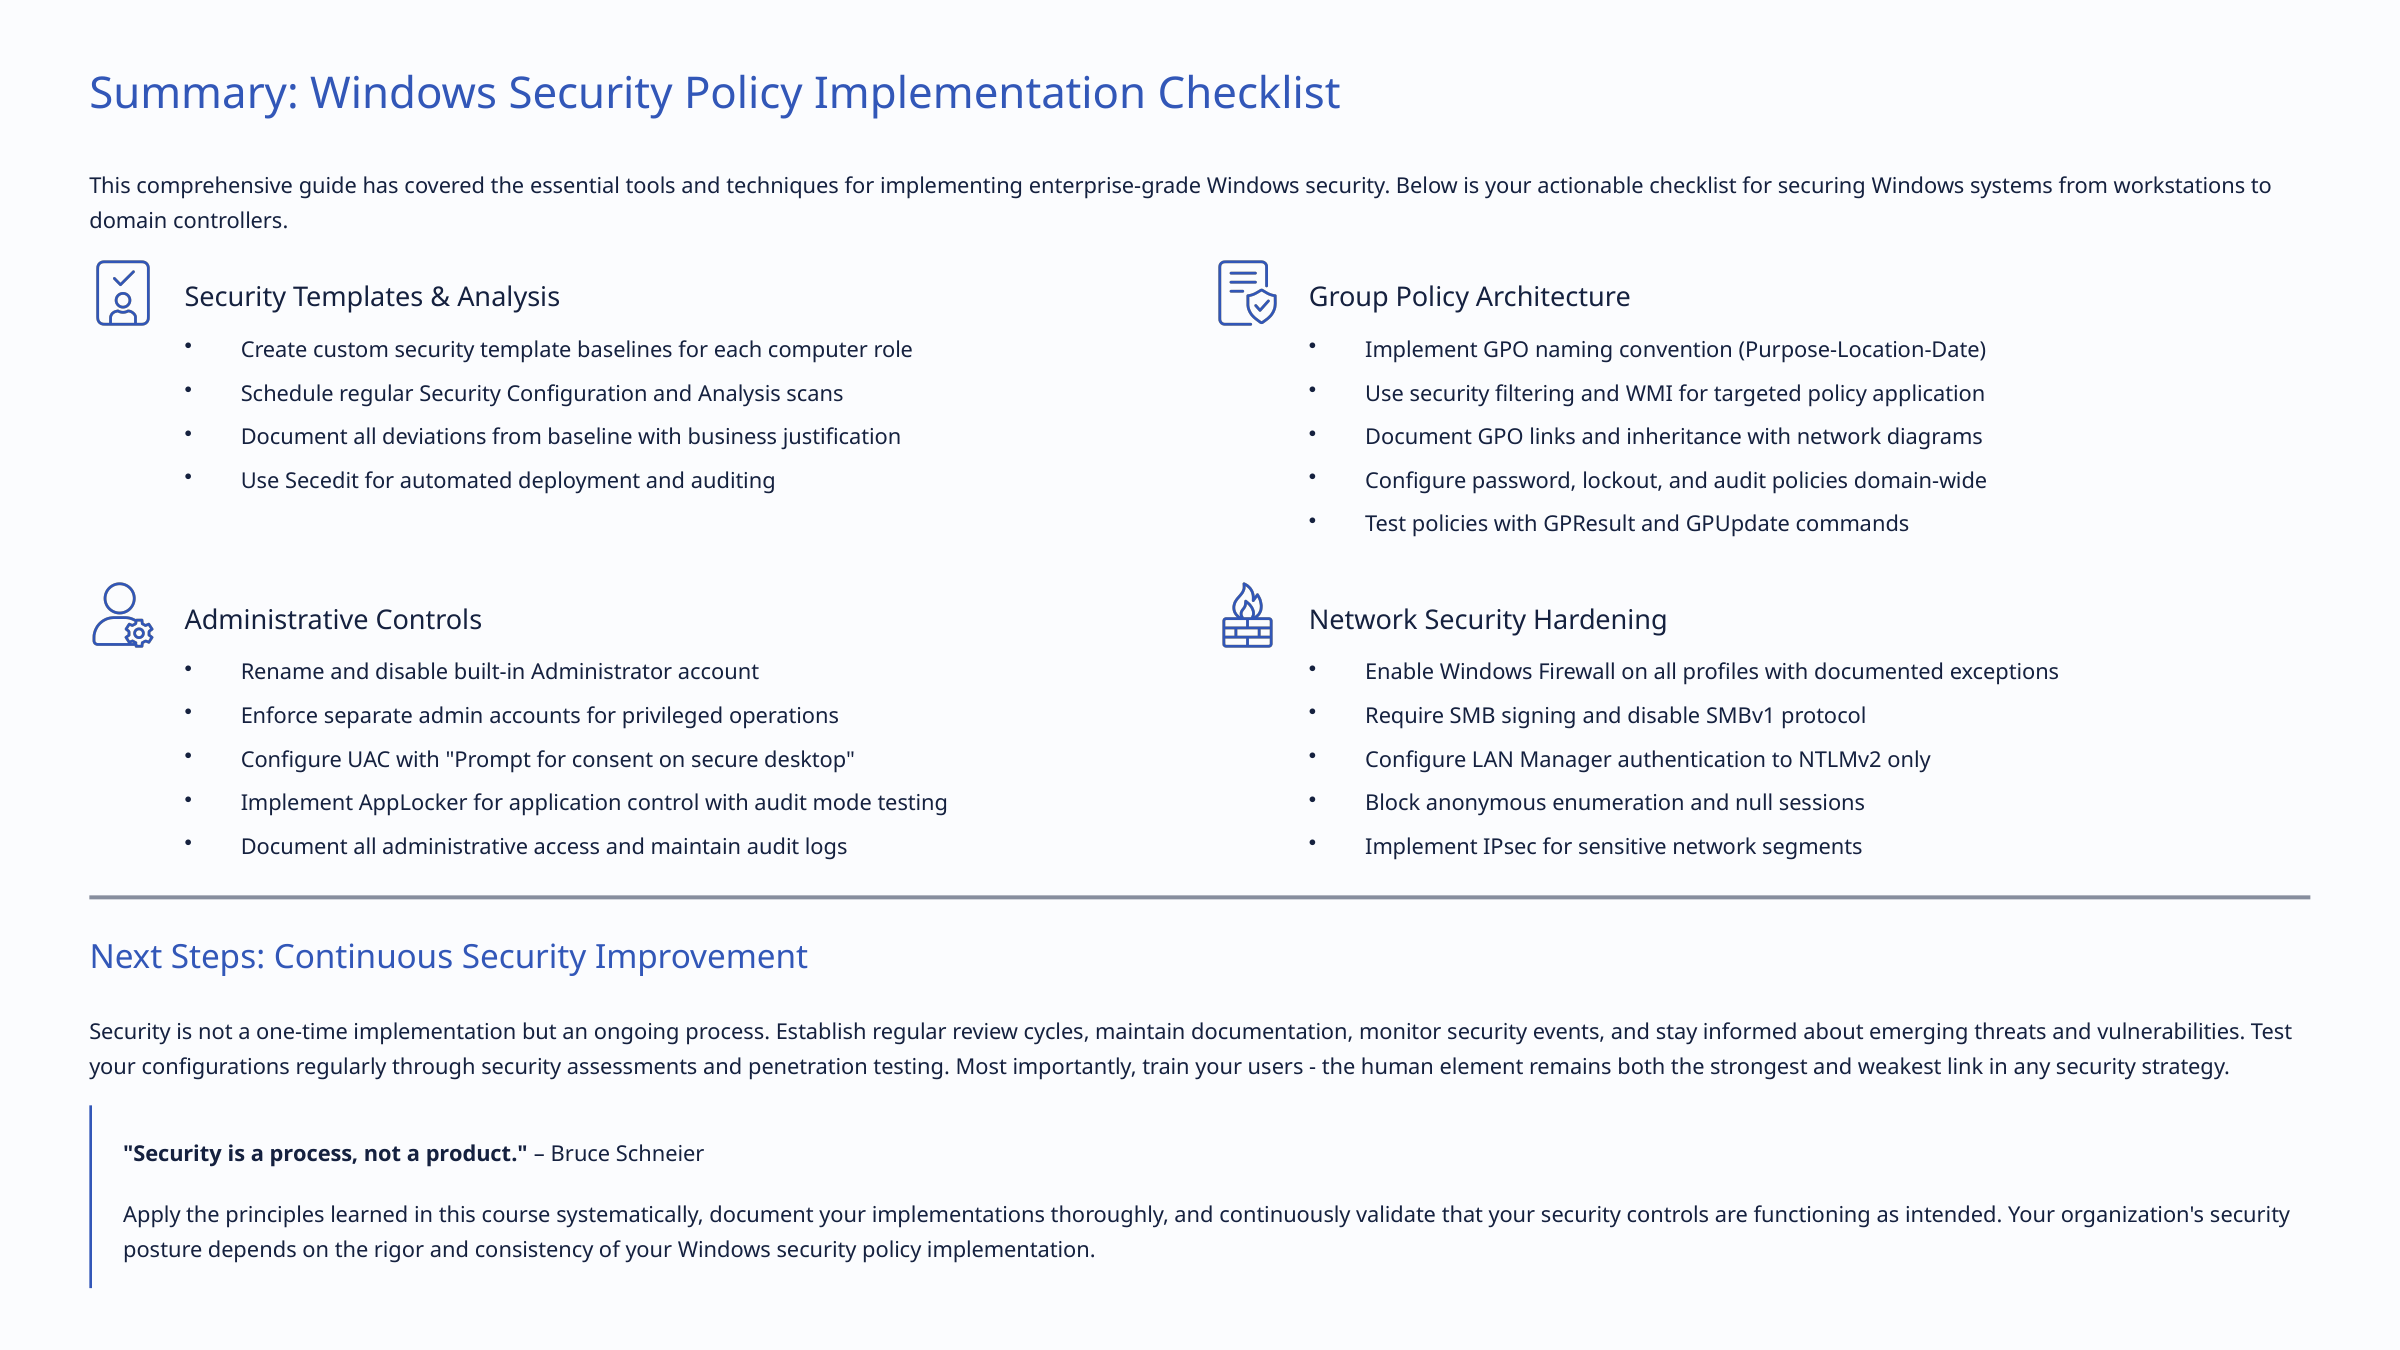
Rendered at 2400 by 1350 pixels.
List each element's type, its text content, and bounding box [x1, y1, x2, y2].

text_box Document GPO links and inheritance with network diagrams [1309, 413, 2311, 450]
text_box Implement IPsec for sensitive network segments [1309, 823, 2311, 860]
text_box Create custom security template baselines for each computer role [184, 326, 1186, 363]
text_box Enable Windows Firewall on all profiles with documented exceptions [1309, 648, 2311, 685]
picture [89, 581, 157, 649]
text_box Configure UAC with "Prompt for consent on secure desktop" [184, 736, 1186, 772]
picture [1213, 581, 1282, 649]
text_box Configure LAN Manager authentication to NTLMv2 only [1309, 736, 2311, 772]
text_box Document all deviations from baseline with business justification [184, 413, 1186, 450]
text_box Security is not a one-time implementation but an ongoing process. Establish regular review cycles, maintain documentation, monitor security events, and stay informed about emerging threats and vulnerabilities. Test your configurations regularly through security assessments and penetration testing. Most importantly, train your users - the human element remains both the strongest and weakest link in any security strategy. [89, 1008, 2311, 1081]
text_box Administrative Controls [184, 600, 503, 636]
text_box Apply the principles learned in this course systematically, document your implementations thoroughly, and continuously validate that your security controls are functioning as intended. Your organization's security posture depends on the rigor and consistency of your Windows security policy implementation. [123, 1191, 2311, 1264]
text_box Implement AppLocker for application control with audit mode testing [184, 779, 1186, 816]
text_box Schedule regular Security Configuration and Analysis scans [184, 369, 1186, 406]
picture [89, 259, 157, 327]
text_box Summary: Windows Security Policy Implementation Checklist [89, 61, 1411, 118]
text_box Rename and disable built-in Administrator account [184, 648, 1186, 685]
text_box Enforce separate admin accounts for privileged operations [184, 692, 1186, 729]
text_box "Security is a process, not a product." – Bruce Schneier [123, 1130, 2311, 1167]
text_box Implement GPO naming convention (Purpose-Location-Date) [1309, 326, 2311, 363]
text_box Document all administrative access and maintain audit logs [184, 823, 1186, 860]
text_box Block anonymous enumeration and null sessions [1309, 779, 2311, 816]
text_box Use Secedit for automated deployment and auditing [184, 457, 1186, 493]
picture [1213, 259, 1282, 327]
text_box Network Security Hardening [1309, 600, 1689, 636]
text_box Use security filtering and WMI for targeted policy application [1309, 369, 2311, 406]
text_box Security Templates & Analysis [184, 277, 588, 313]
text_box Next Steps: Continuous Security Improvement [89, 933, 818, 975]
text_box Group Policy Architecture [1309, 277, 1649, 313]
text_box This comprehensive guide has covered the essential tools and techniques for implementing enterprise-grade Windows security. Below is your actionable checklist for securing Windows systems from workstations to domain controllers. [89, 162, 2311, 234]
text_box Configure password, lockout, and audit policies domain-wide [1309, 457, 2311, 493]
text_box Test policies with GPResult and GPUpdate commands [1309, 500, 2311, 537]
text_box [89, 895, 2311, 900]
text_box Require SMB signing and disable SMBv1 protocol [1309, 692, 2311, 729]
